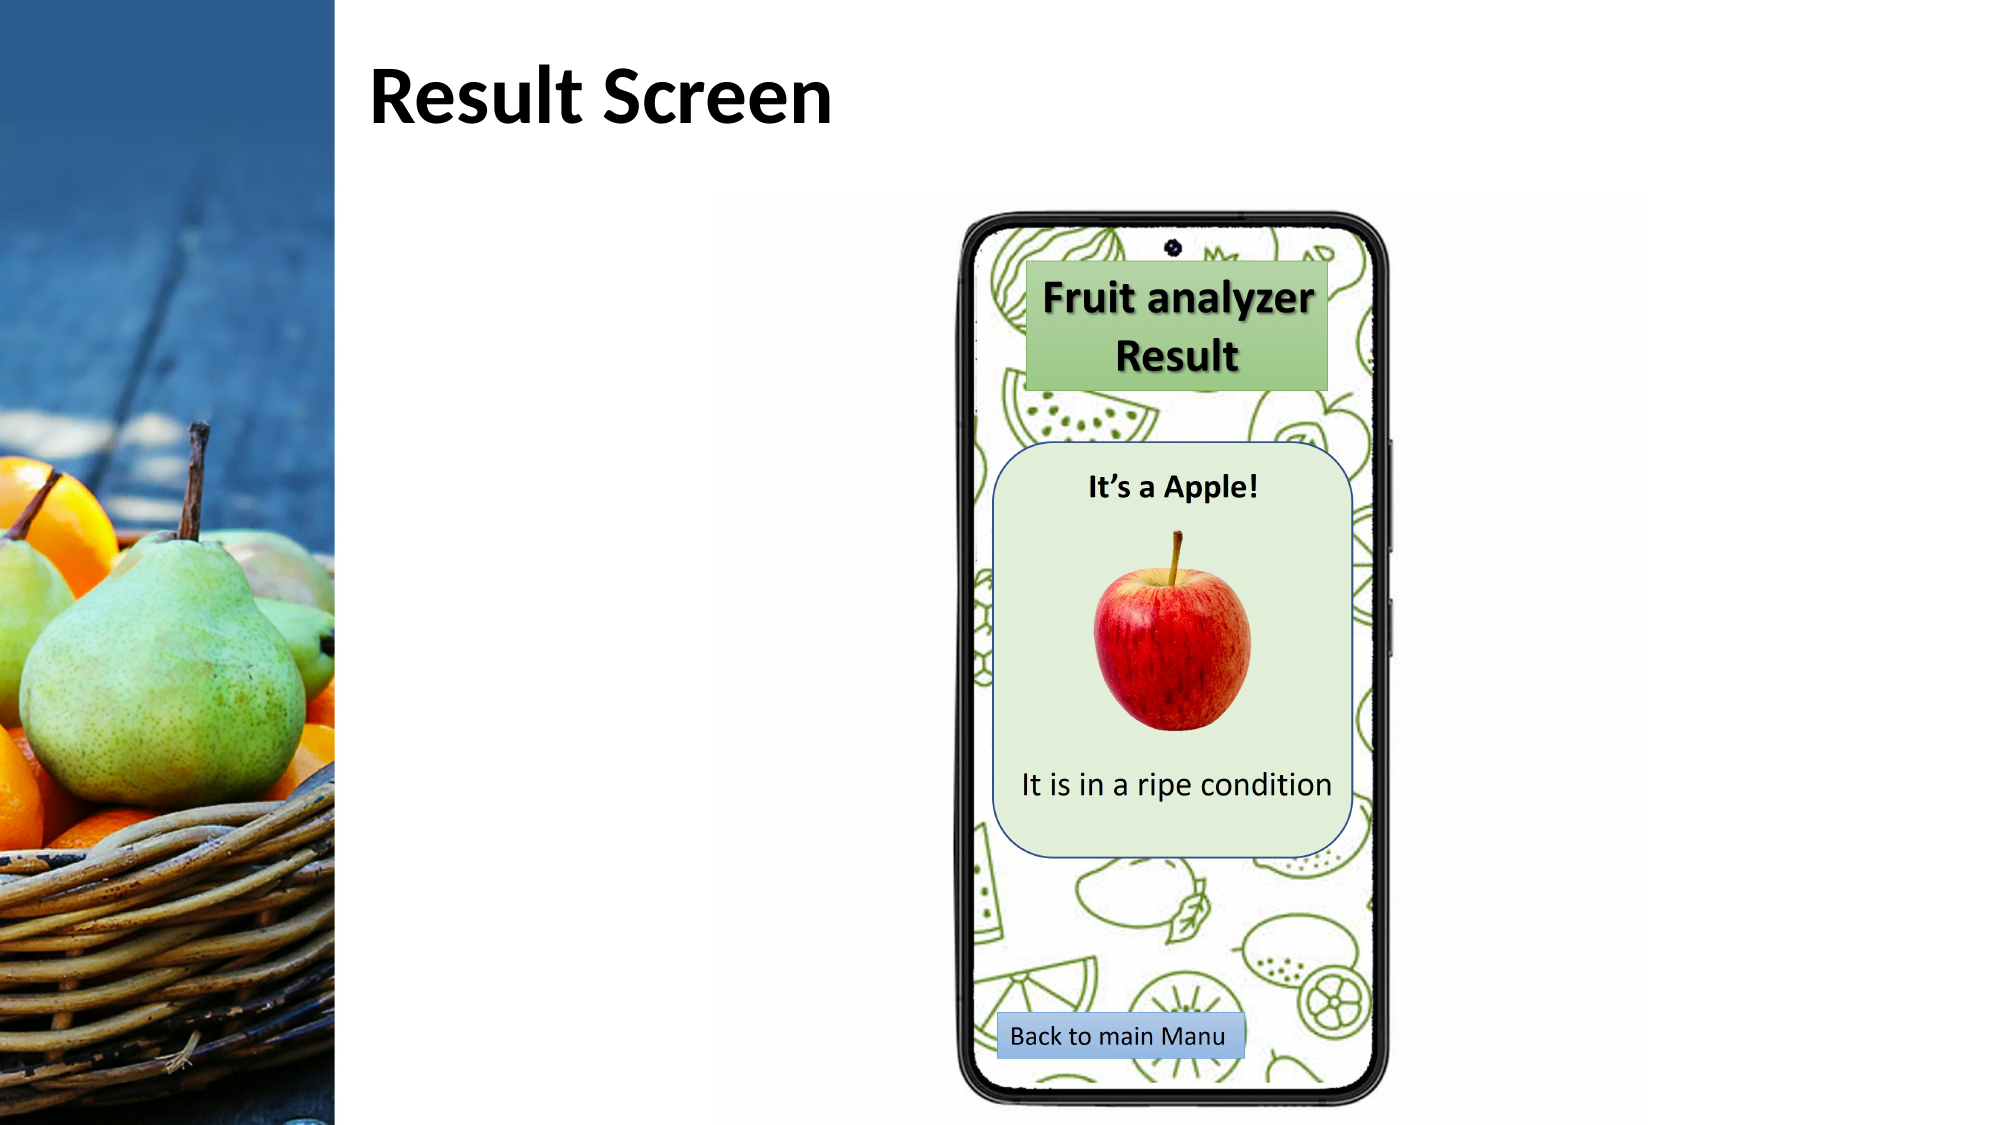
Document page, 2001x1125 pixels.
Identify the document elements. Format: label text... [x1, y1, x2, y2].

picture [0, 0, 2001, 1125]
title Result Screen [354, 0, 2000, 194]
